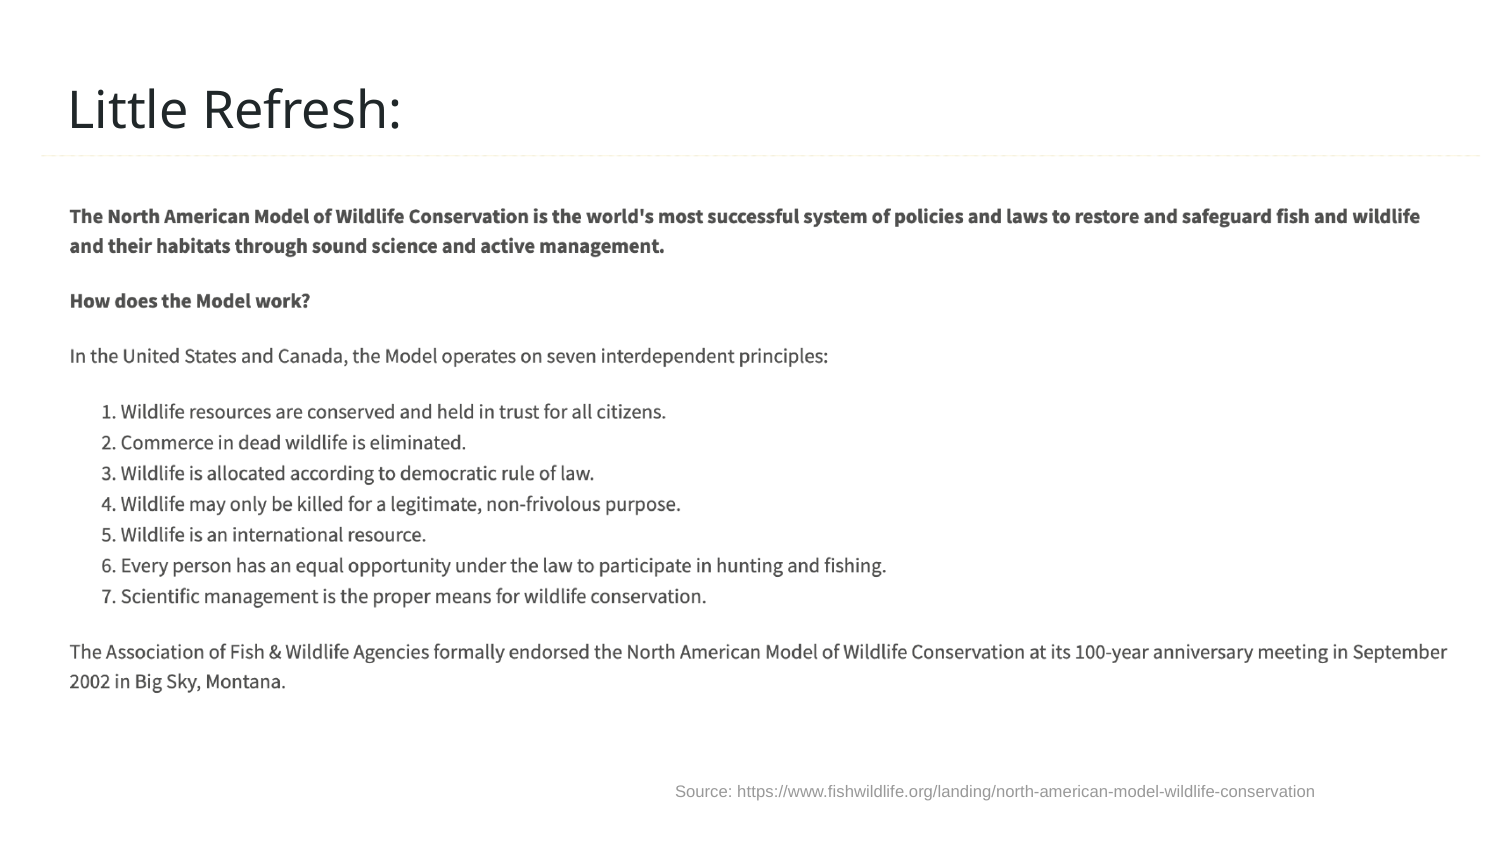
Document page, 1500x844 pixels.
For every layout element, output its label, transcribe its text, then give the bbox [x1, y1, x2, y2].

picture [41, 155, 1481, 717]
text_box Source: https://www.fishwildlife.org/landing/north-american-model-wildlife-conservation [660, 770, 1350, 811]
title Little Refresh: [52, 60, 568, 155]
